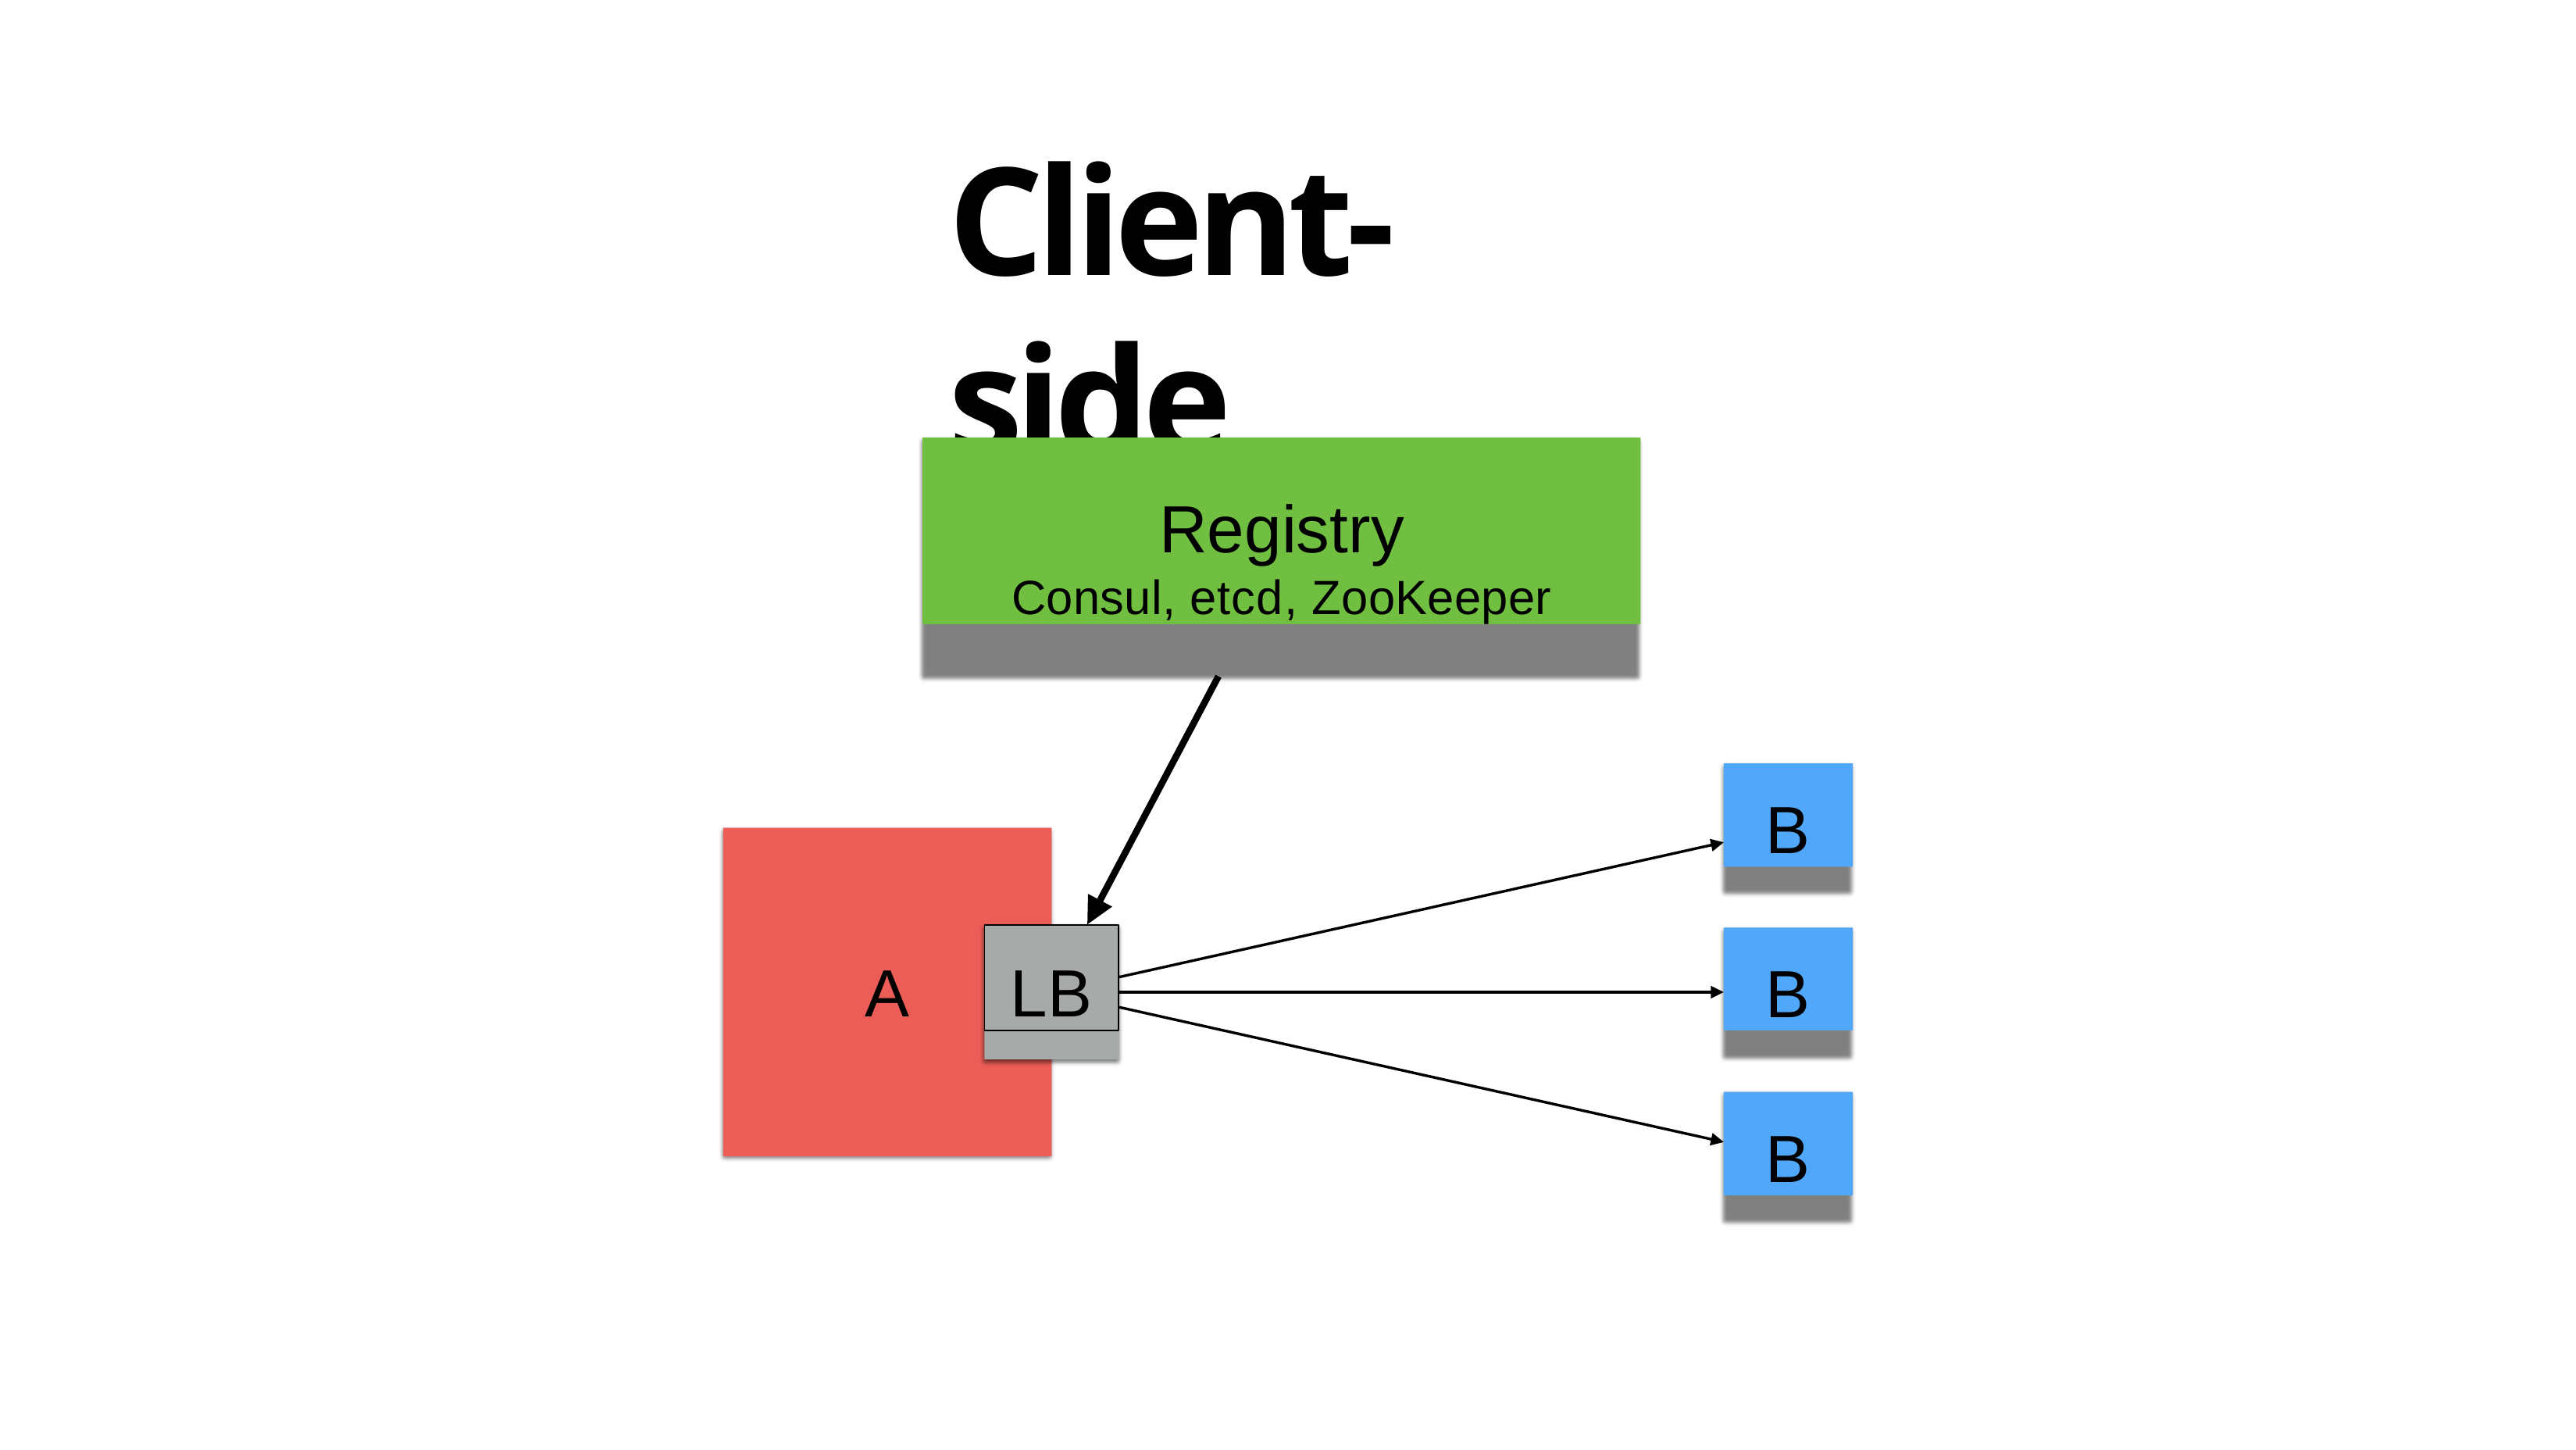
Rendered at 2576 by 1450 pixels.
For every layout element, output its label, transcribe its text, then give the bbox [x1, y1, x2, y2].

text_box [1719, 1090, 1857, 1228]
text_box [1709, 1133, 1724, 1146]
title Client-side [947, 123, 1629, 436]
text_box [1719, 762, 1857, 899]
text_box B [1723, 927, 1854, 1030]
text_box [719, 827, 1056, 1163]
text_box [979, 923, 1124, 1067]
text_box [722, 827, 1052, 1157]
text_box LB [984, 925, 1119, 1030]
text_box [1709, 838, 1719, 852]
text_box B [1723, 763, 1854, 867]
text_box [1719, 926, 1857, 1064]
text_box [984, 1030, 1119, 1059]
text_box [918, 436, 1645, 684]
text_box [1087, 894, 1112, 923]
text_box A [863, 948, 911, 1030]
text_box Registry Consul, etcd, ZooKeeper [922, 438, 1641, 624]
text_box [1711, 985, 1724, 999]
text_box B [1723, 1091, 1854, 1196]
